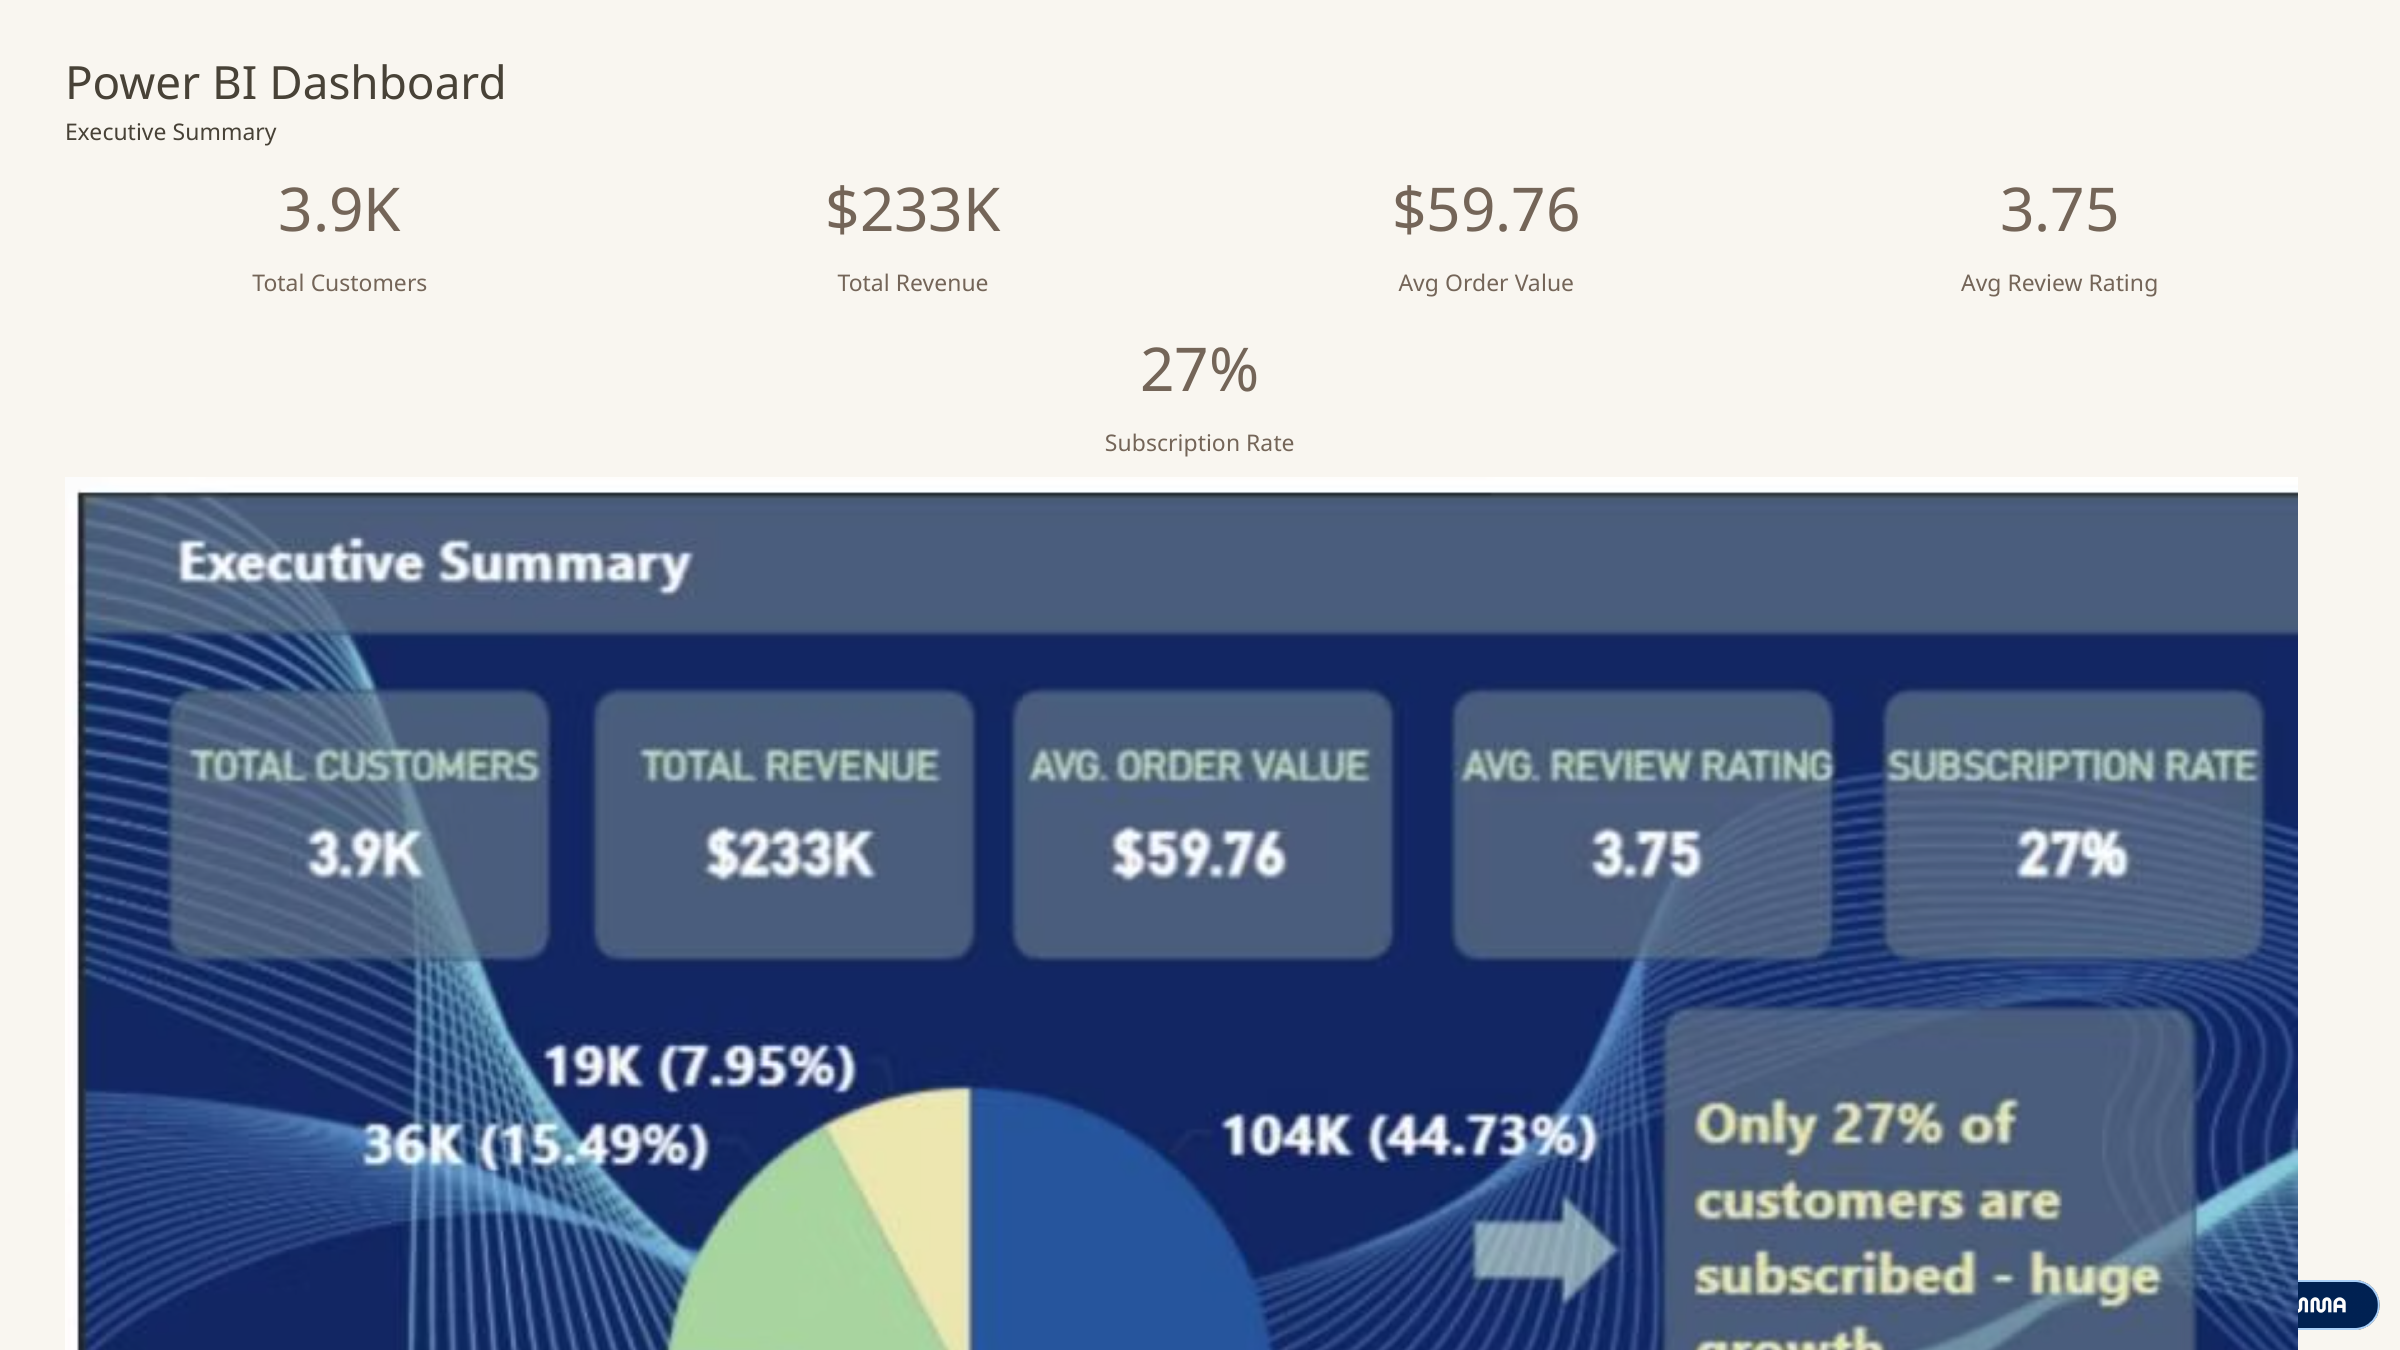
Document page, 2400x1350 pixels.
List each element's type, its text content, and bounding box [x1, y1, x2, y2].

text_box 27% [924, 343, 1475, 405]
text_box Avg Review Rating [1943, 267, 2177, 297]
text_box Subscription Rate [1083, 427, 1317, 457]
text_box Total Customers [223, 267, 457, 297]
text_box $233K [638, 182, 1189, 245]
text_box $59.76 [1211, 182, 1762, 245]
text_box Executive Summary [65, 116, 298, 146]
text_box Total Revenue [797, 267, 1030, 297]
picture [64, 477, 2389, 1350]
text_box Power BI Dashboard [65, 51, 541, 110]
text_box 3.75 [1784, 182, 2335, 245]
text_box 3.9K [65, 182, 616, 245]
text_box Avg Order Value [1370, 267, 1603, 297]
